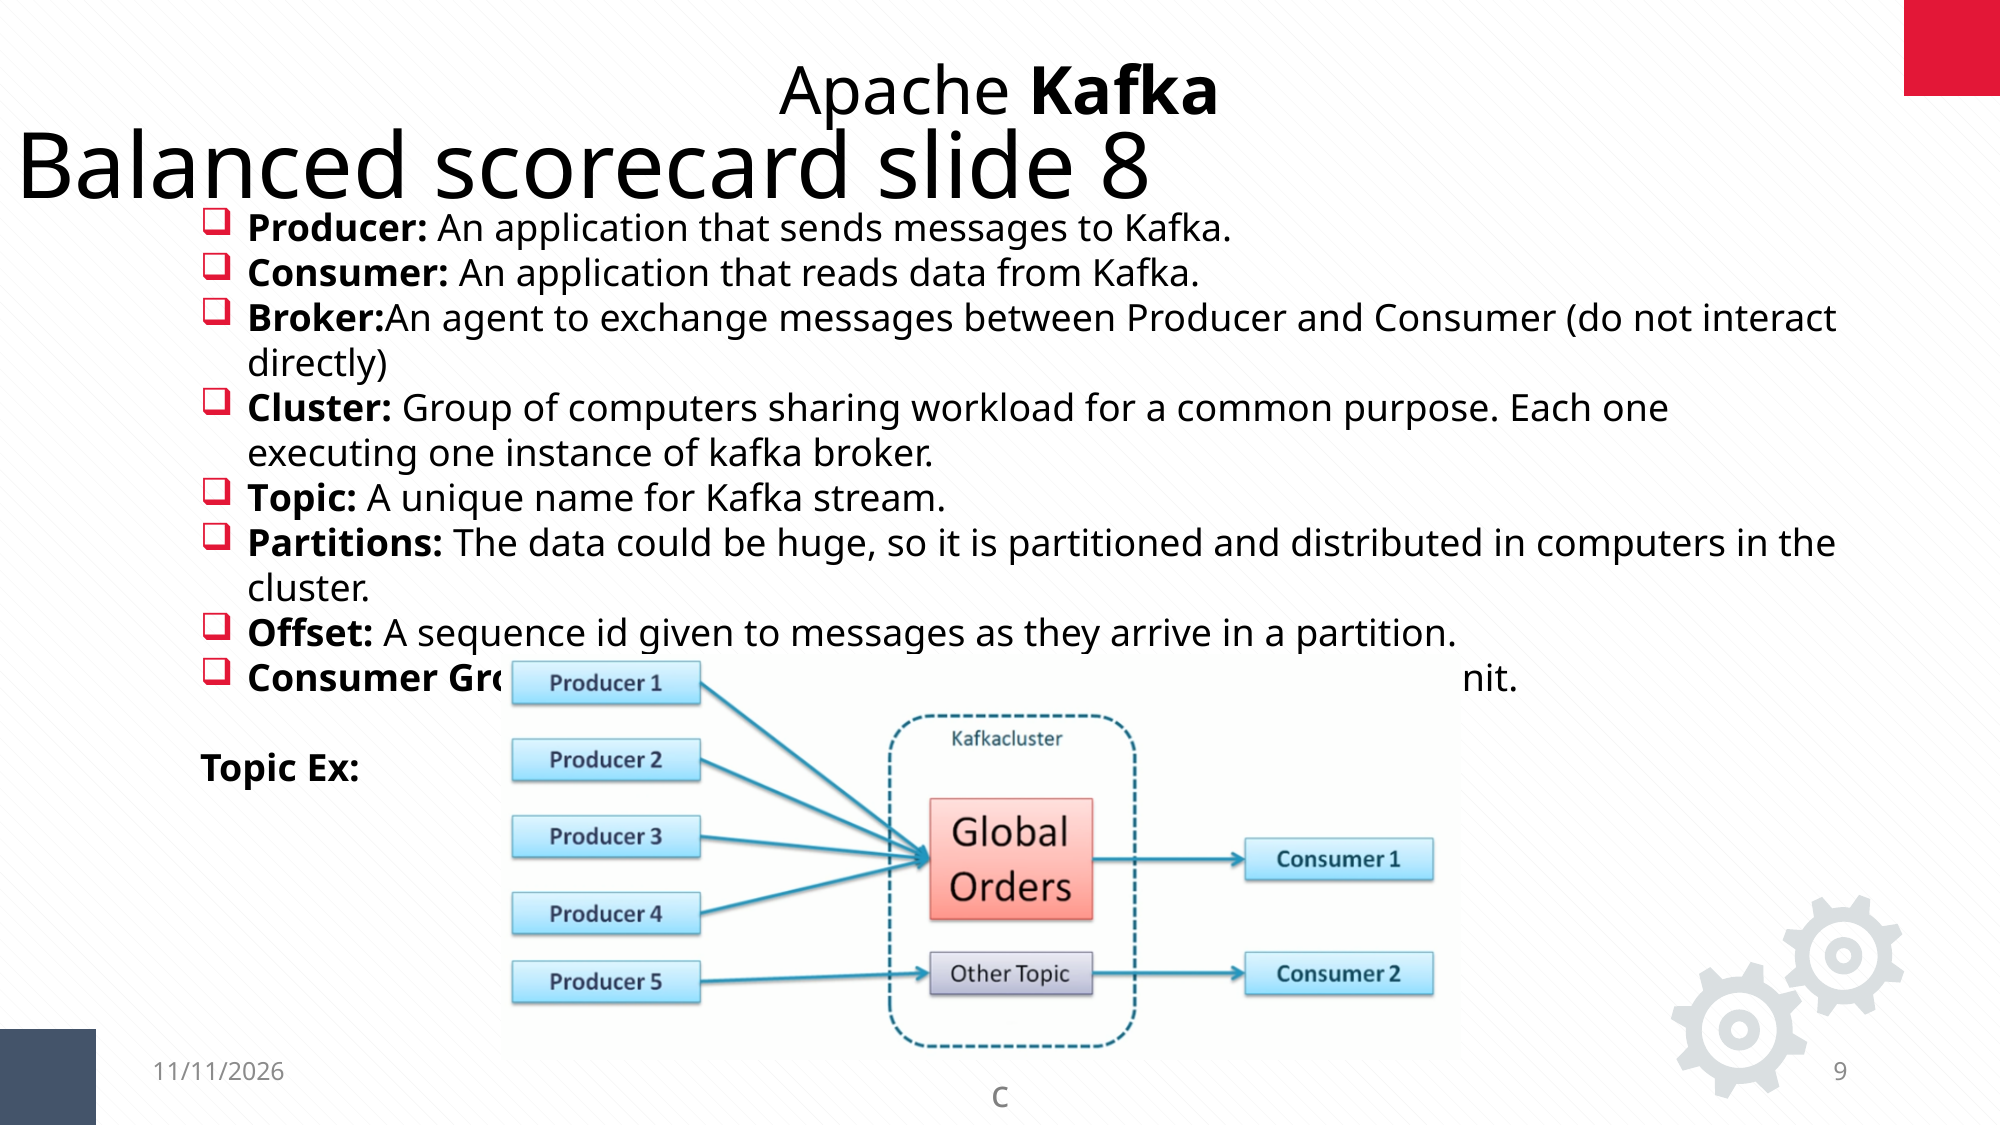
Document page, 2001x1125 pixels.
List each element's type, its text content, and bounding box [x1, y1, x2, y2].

title Balanced scorecard slide 8 [0, 59, 1725, 278]
text_box [0, 1028, 97, 1125]
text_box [1670, 961, 1808, 1099]
text_box [1903, 0, 2000, 97]
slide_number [137, 1042, 588, 1103]
text_box c [976, 1062, 1024, 1123]
text_box Producer: An application that sends messages to Kafka. Consumer: An application that reads data from Kafka. Broker:An agent to exchange messages between Producer and Consumer (do not interact directly) Cluster: Group of computers sharing workload for a common purpose. Each one executing one instance of kafka broker. Topic: A unique name for Kafka stream. Partitions: The data could be huge, so it is partitioned and distributed in computers in the cluster. Offset: A sequence id given to messages as they arrive in a partition. Consumer Groups: A group of consumers acting as a single logical unit. Topic Ex: [185, 196, 1863, 797]
text_box Apache Kafka [240, 48, 1760, 129]
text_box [1782, 894, 1905, 1017]
slide_number 9 [1412, 1042, 1863, 1103]
picture [501, 654, 1461, 1060]
